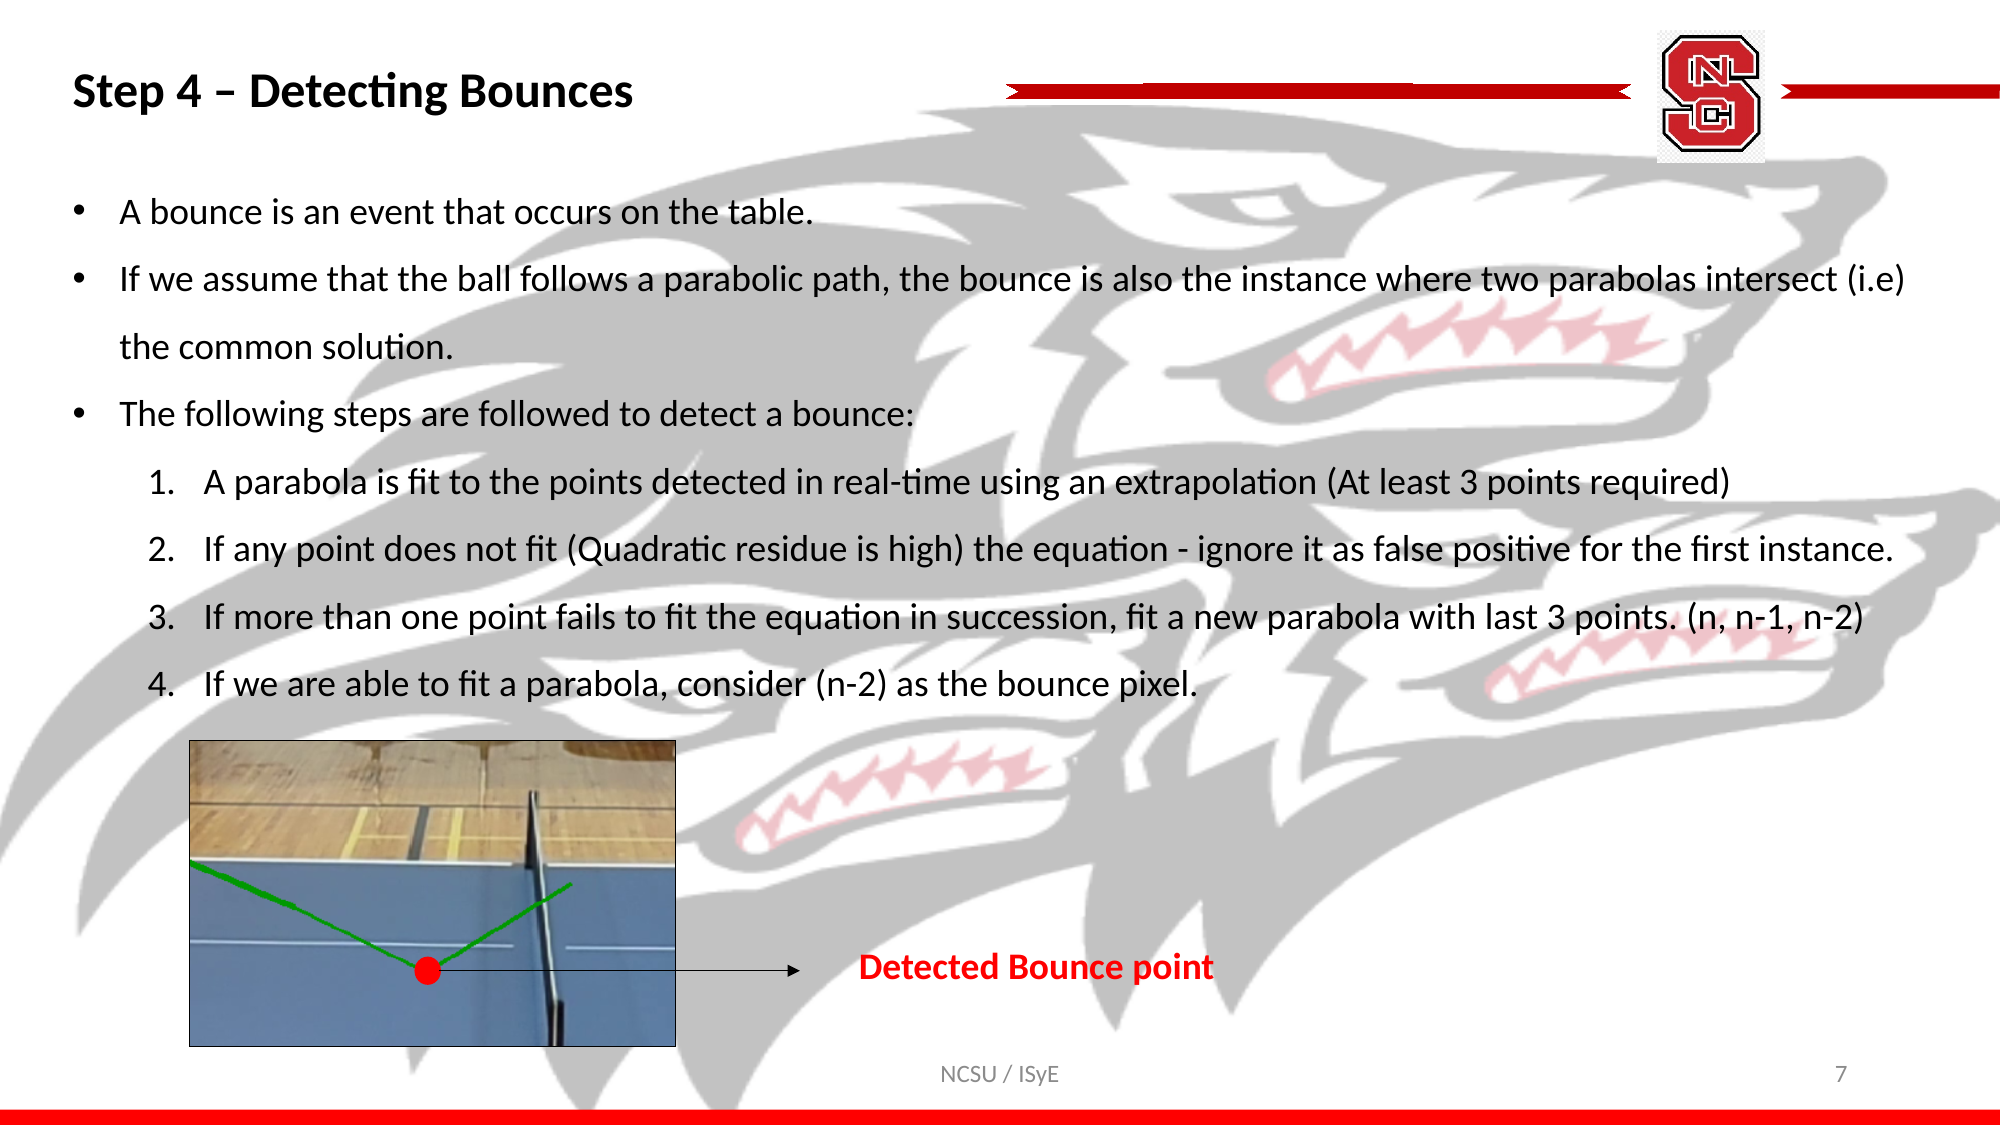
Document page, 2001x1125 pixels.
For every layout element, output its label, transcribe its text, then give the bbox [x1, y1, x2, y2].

text_box Detected Bounce point [843, 934, 1234, 995]
slide_number 7 [1412, 1042, 1863, 1103]
text_box A bounce is an event that occurs on the table. If we assume that the ball follows a parabolic path, the bounce is also the instance where two parabolas intersect (i.e) the common solution. The following steps are followed to detect a bounce: A parabola is fit to the points detected in real-time using an extrapolation (At least 3 points required) If any point does not fit (Quadratic residue is high) the equation - ignore it as false positive for the first instance. If more than one point fails to fit the equation in succession, fit a new parabola with last 3 points. (n, n-1, n-2) If we are able to fit a parabola, consider (n-2) as the bounce pixel. [57, 157, 1934, 757]
footer NCSU / ISyE [662, 1042, 1338, 1103]
picture [189, 740, 676, 1047]
picture [1657, 30, 1765, 157]
title Step 4 – Detecting Bounces [57, 53, 950, 130]
